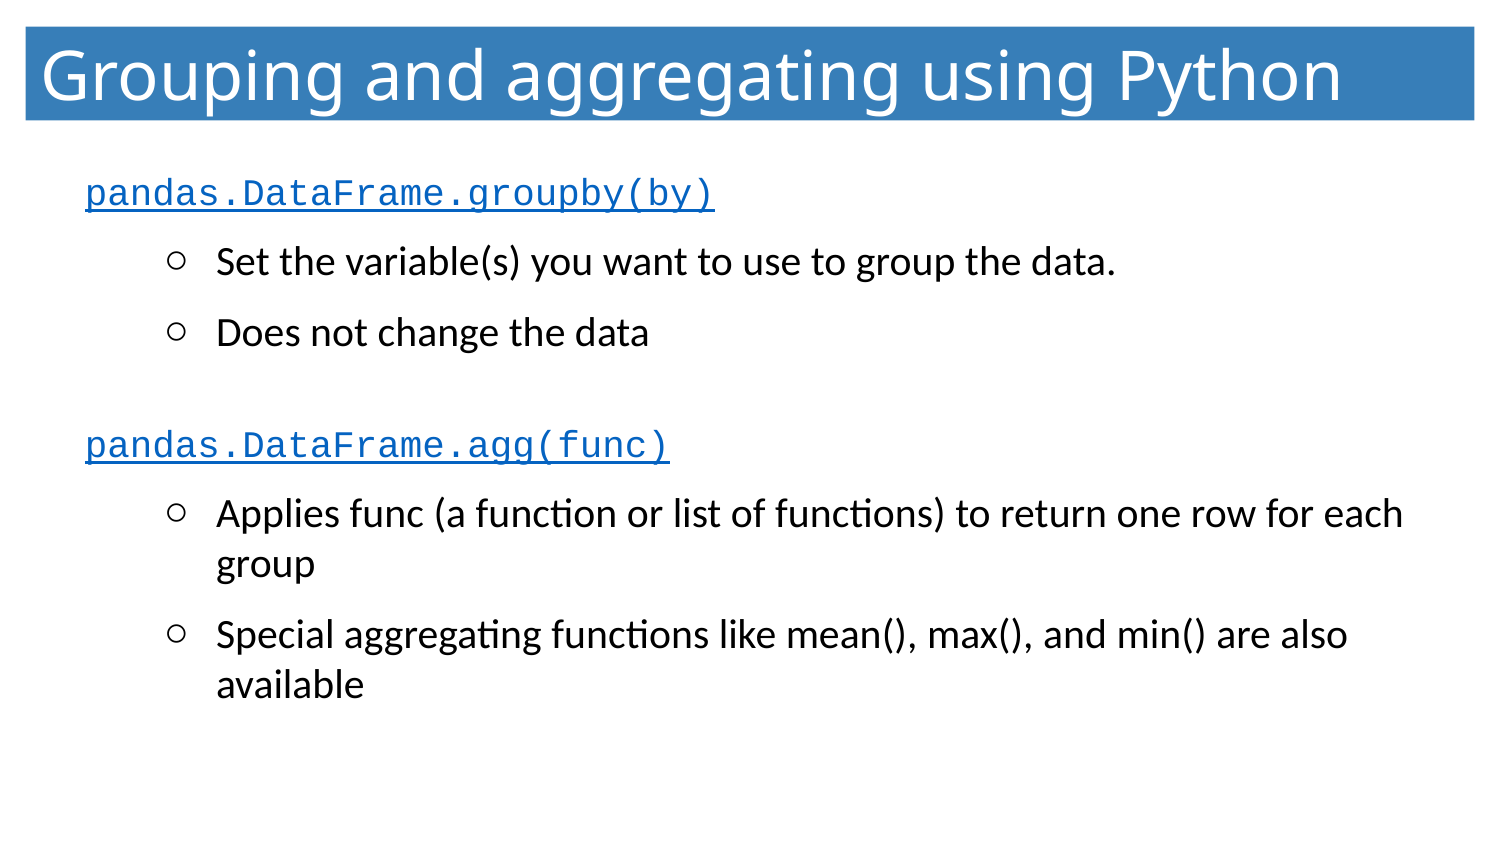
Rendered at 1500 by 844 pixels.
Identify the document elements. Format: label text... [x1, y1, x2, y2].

title Grouping and aggregating using Python and pandas [25, 26, 1475, 121]
list pandas.DataFrame.groupby(by) Set the variable(s) you want to use to group the data. Does not change the data pandas.DataFrame.agg(func) Applies func (a function or list of functions) to return one row for each group Special aggregating functions like mean(), max(), and min() are also available [51, 153, 1449, 818]
